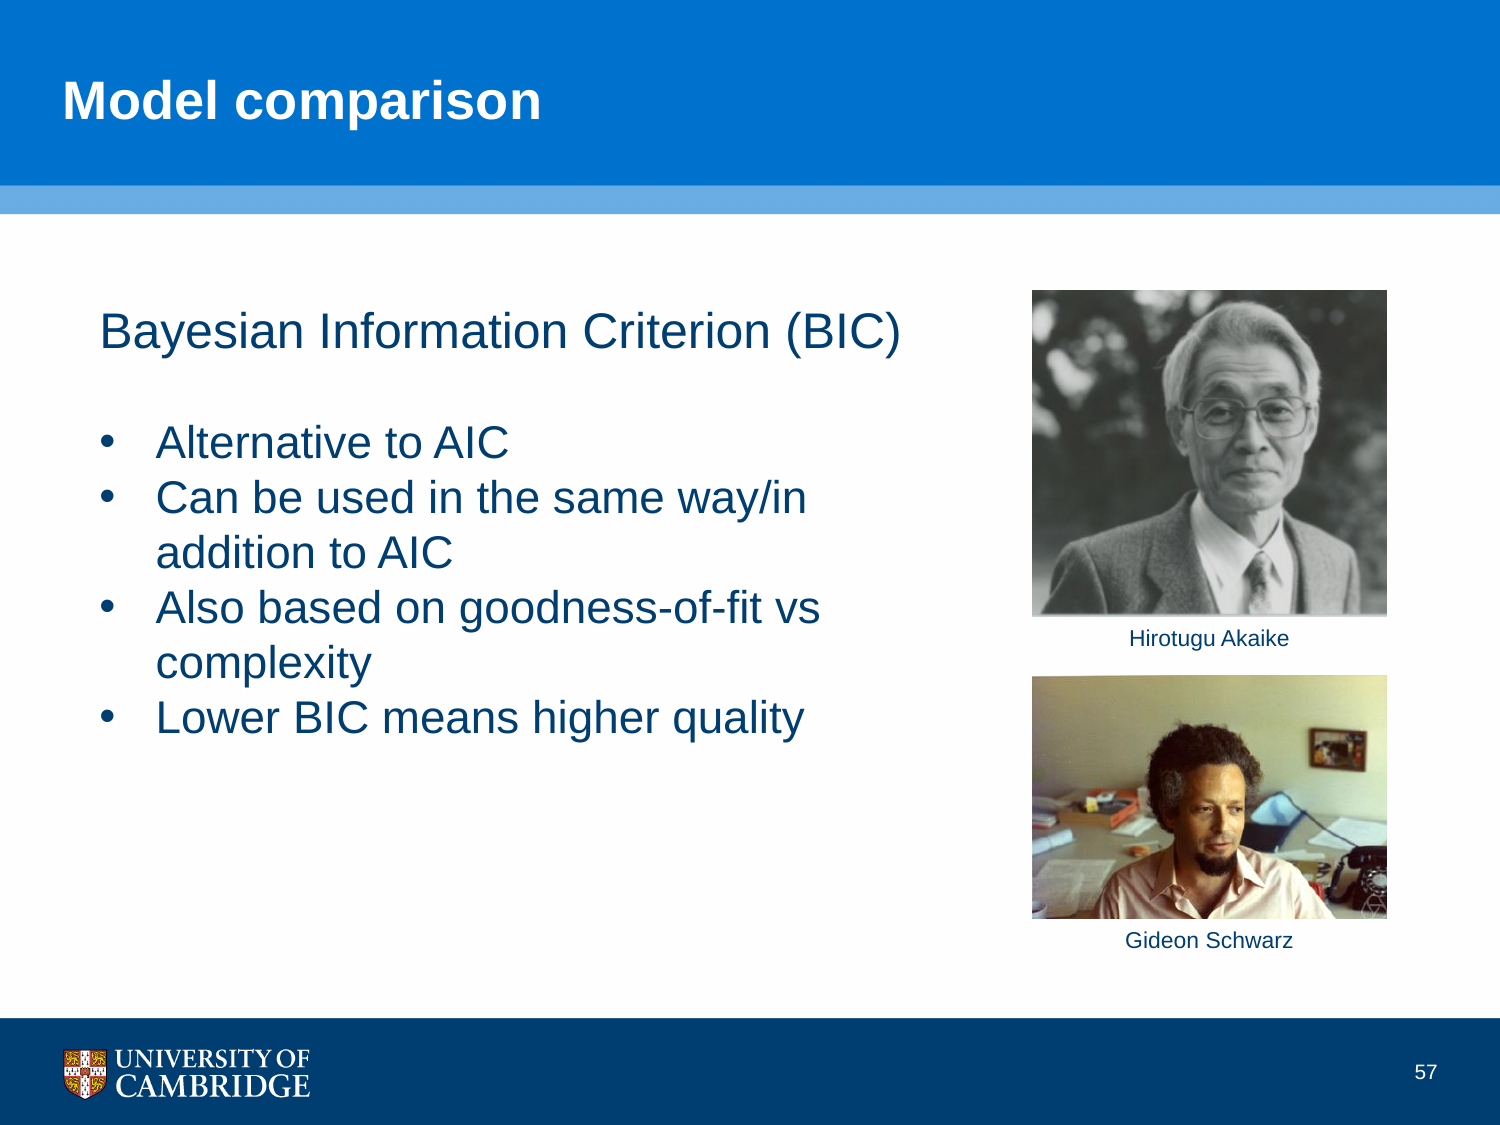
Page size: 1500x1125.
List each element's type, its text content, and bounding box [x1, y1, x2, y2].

picture [0, 0, 1500, 1125]
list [1031, 290, 1387, 617]
text_box Hirotugu Akaike [1061, 625, 1358, 659]
slide_number 57 [1289, 1058, 1438, 1088]
text_box Bayesian Information Criterion (BIC) Alternative to AIC Can be used in the same way/in addition to AIC Also based on goodness-of-fit vs complexity Lower BIC means higher quality [84, 290, 935, 751]
title Model comparison [62, 65, 1438, 136]
text_box Gideon Schwarz [1061, 927, 1358, 961]
